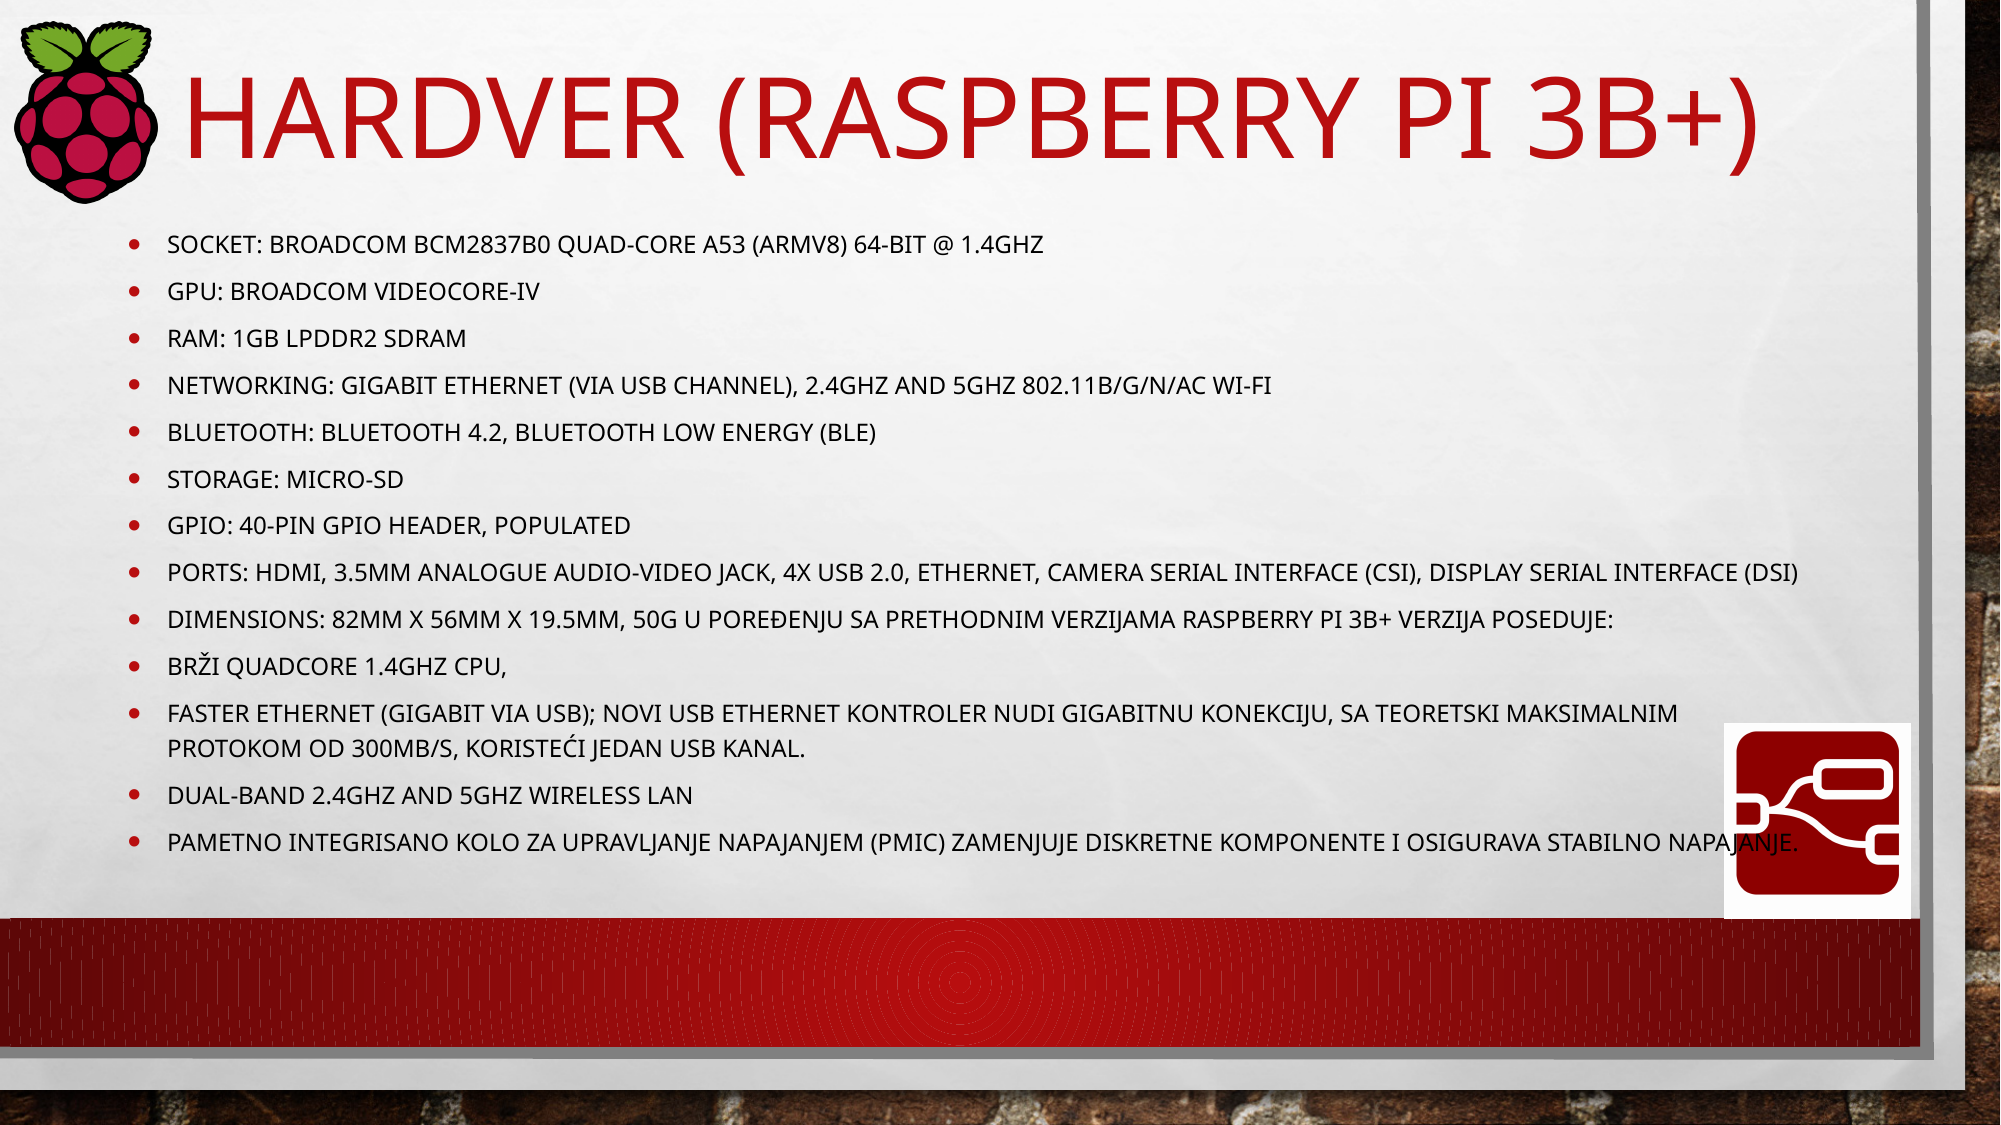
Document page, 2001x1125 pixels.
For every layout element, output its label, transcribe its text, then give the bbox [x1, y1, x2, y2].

picture [14, 21, 158, 204]
picture [0, 0, 2000, 1125]
title Hardver (raspberry pi 3b+) [165, 27, 1871, 217]
list Socket: Broadcom BCM2837B0 quad-core A53 (ARMv8) 64-bit @ 1.4GHz GPU: Broadcom Videocore-IV RAM: 1GB LPDDR2 SDRAM Networking: Gigabit Ethernet (via USB channel), 2.4GHz and 5GHz 802.11b/g/n/ac Wi-Fi Bluetooth: Bluetooth 4.2, Bluetooth Low Energy (BLE) Storage: Micro-SD GPIO: 40-pin GPIO header, populated Ports: HDMI, 3.5mm analogue audio-video jack, 4x USB 2.0, Ethernet, Camera Serial Interface (CSI), Display Serial Interface (DSI) Dimensions: 82mm x 56mm x 19.5mm, 50g U poređenju sa prethodnim verzijama Raspberry Pi 3B+ verzija poseduje: Brži quadcore 1.4GHz CPU, Faster Ethernet (Gigabit via USB); novi USB Ethernet kontroler nudi gigabitnu konekciju, sa teoretski maksimalnim protokom od 300Mb/s, koristeći jedan USB kanal. Dual-band 2.4GHz and 5GHz wireless LAN pametno integrisano kolo za upravljanje napajanjem (PMIC) zamenjuje diskretne komponente i osigurava stabilno napajanje. [112, 216, 1818, 909]
picture [1724, 723, 1911, 919]
